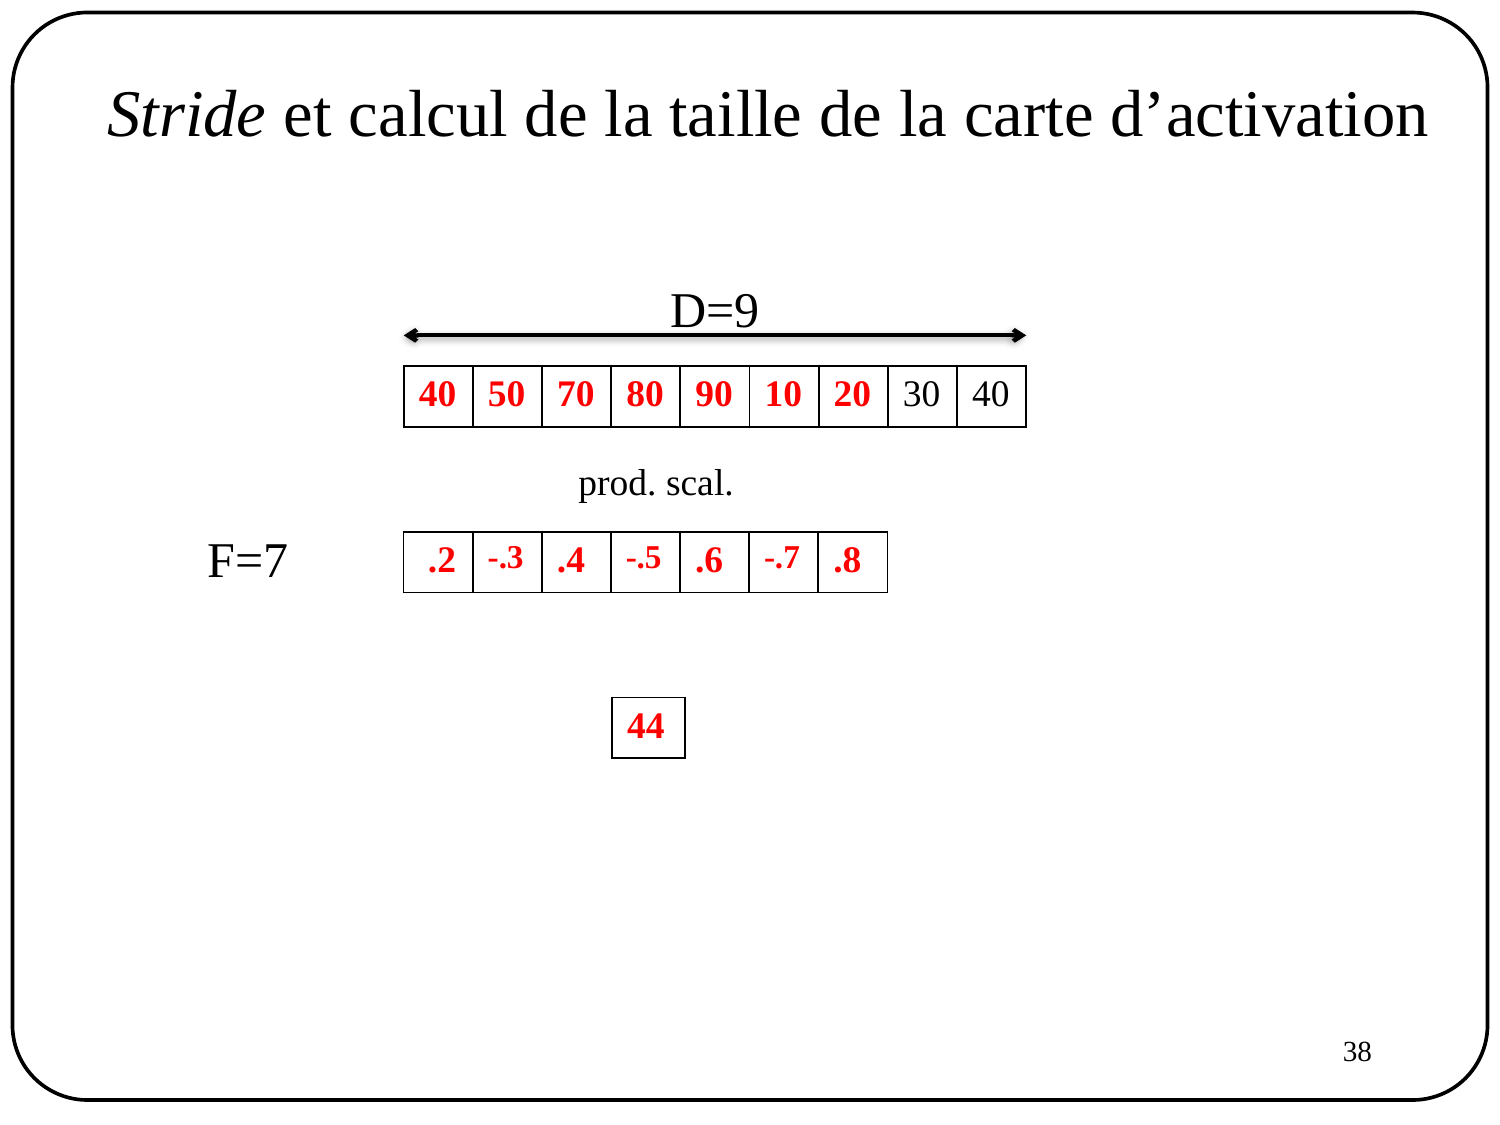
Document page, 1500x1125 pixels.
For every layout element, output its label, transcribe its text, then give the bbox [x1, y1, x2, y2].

table_header 30 [889, 367, 956, 426]
table_header .8 [819, 533, 887, 592]
text_box prod. scal. [563, 450, 749, 511]
table_header 10 [750, 367, 818, 426]
table_header 80 [612, 367, 679, 426]
table_header 40 [405, 367, 472, 426]
table_header 70 [543, 367, 610, 426]
table_header 50 [474, 367, 541, 426]
text_box D=9 [655, 269, 775, 334]
table_header 40 [958, 367, 1025, 426]
table_header .2 [404, 533, 472, 592]
table_header -.5 [612, 533, 679, 592]
text_box F=7 [192, 519, 304, 595]
table_header .6 [681, 533, 748, 592]
table_header -.7 [750, 533, 817, 592]
table_header 44 [613, 698, 684, 757]
table_header -.3 [474, 533, 541, 592]
table_header 20 [820, 367, 887, 426]
text_box Stride et calcul de la taille de la carte d’activation [92, 62, 1447, 158]
table_header 90 [681, 367, 749, 426]
table_header .4 [543, 533, 610, 592]
slide_number 38 [1074, 1024, 1388, 1101]
